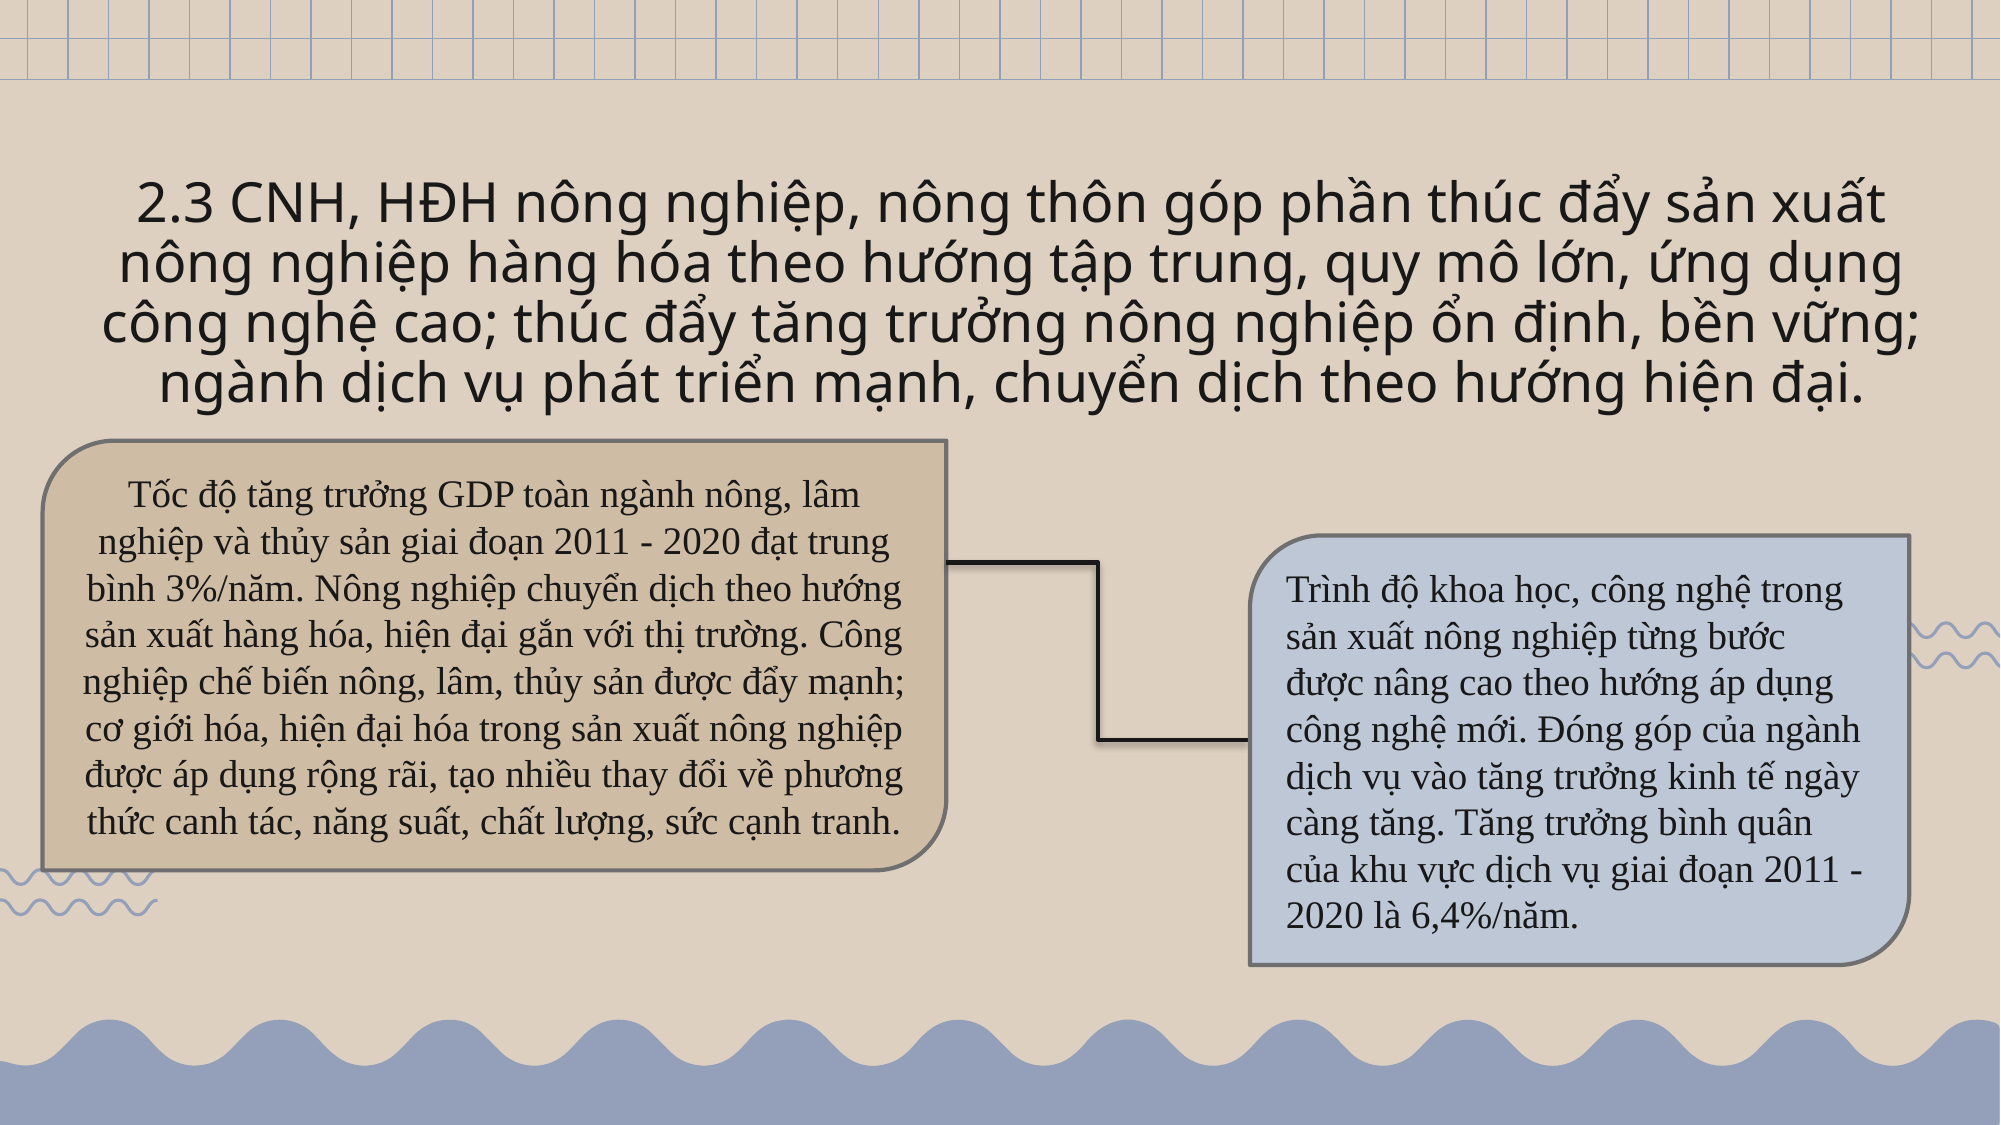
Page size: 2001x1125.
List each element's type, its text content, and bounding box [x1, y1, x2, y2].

title 2.3 CNH, HĐH nông nghiệp, nông thôn góp phần thúc đẩy sản xuất nông nghiệp hàng hóa theo hướng tập trung, quy mô lớn, ứng dụng công nghệ cao; thúc đẩy tăng trưởng nông nghiệp ổn định, bền vững; ngành dịch vụ phát triển mạnh, chuyển dịch theo hướng hiện đại. [83, 159, 1943, 374]
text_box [946, 562, 1251, 741]
text_box Tốc độ tăng trưởng GDP toàn ngành nông, lâm nghiệp và thủy sản giai đoạn 2011 - 2020 đạt trung bình 3%/năm. Nông nghiệp chuyển dịch theo hướng sản xuất hàng hóa, hiện đại gắn với thị trường. Công nghiệp chế biến nông, lâm, thủy sản được đẩy mạnh; cơ giới hóa, hiện đại hóa trong sản xuất nông nghiệp được áp dụng rộng rãi, tạo nhiều thay đổi về phương thức canh tác, năng suất, chất lượng, sức cạnh tranh. [40, 438, 949, 873]
text_box Trình độ khoa học, công nghệ trong sản xuất nông nghiệp từng bước được nâng cao theo hướng áp dụng công nghệ mới. Đóng góp của ngành dịch vụ vào tăng trưởng kinh tế ngày càng tăng. Tăng trưởng bình quân của khu vực dịch vụ giai đoạn 2011 - 2020 là 6,4%/năm. [1247, 533, 1912, 968]
